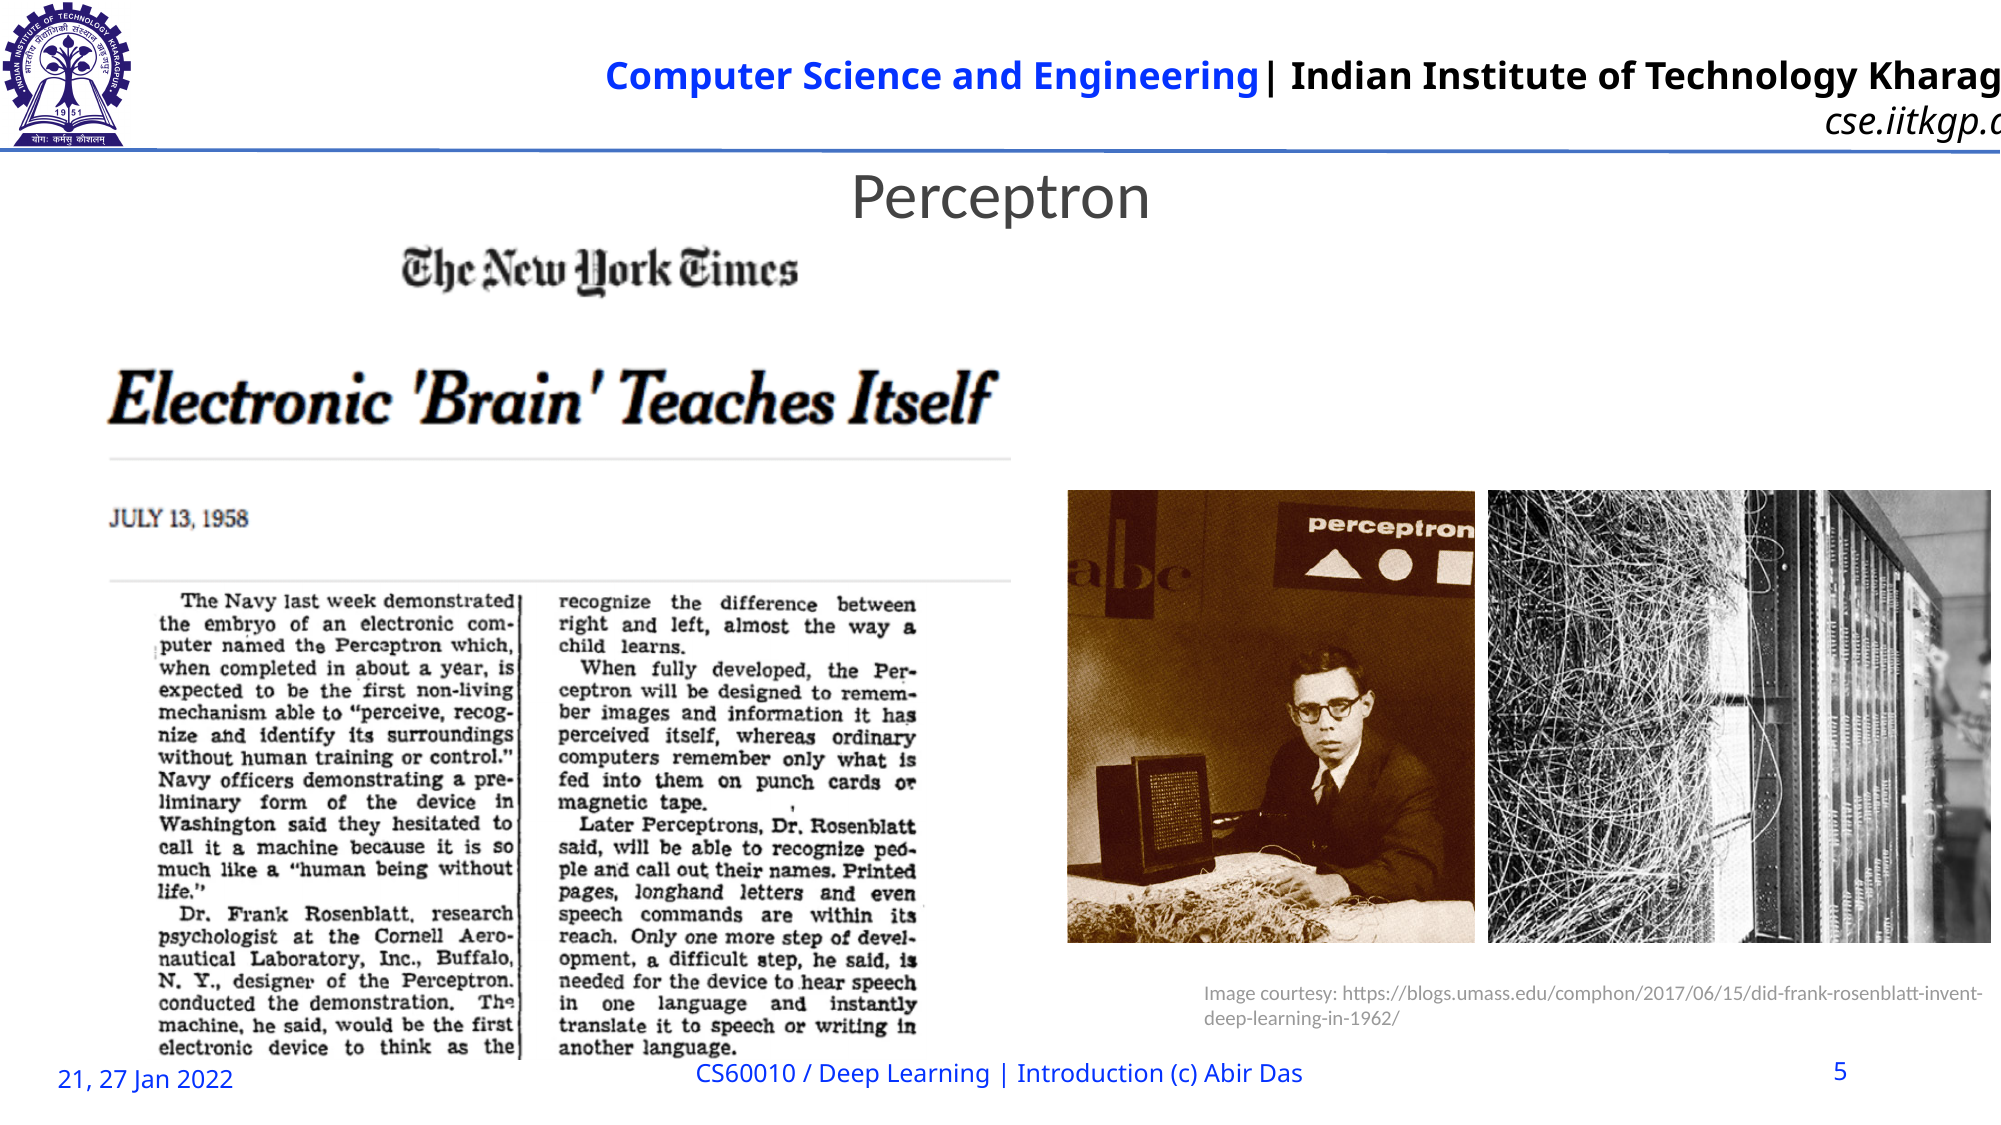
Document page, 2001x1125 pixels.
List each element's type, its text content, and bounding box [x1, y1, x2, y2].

picture [1488, 490, 1991, 943]
picture [1067, 490, 1475, 943]
picture [63, 213, 1011, 1060]
text_box Perceptron [410, 136, 1593, 275]
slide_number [42, 1048, 331, 1109]
footer CS60010 / Deep Learning | Introduction (c) Abir Das [331, 1042, 1670, 1103]
slide_number 5 [1733, 1043, 1863, 1103]
picture [2, 2, 131, 147]
text_box Image courtesy: https://blogs.umass.edu/comphon/2017/06/15/did-frank-rosenblatt-invent-deep-learning-in-1962/ [1189, 964, 2000, 1043]
